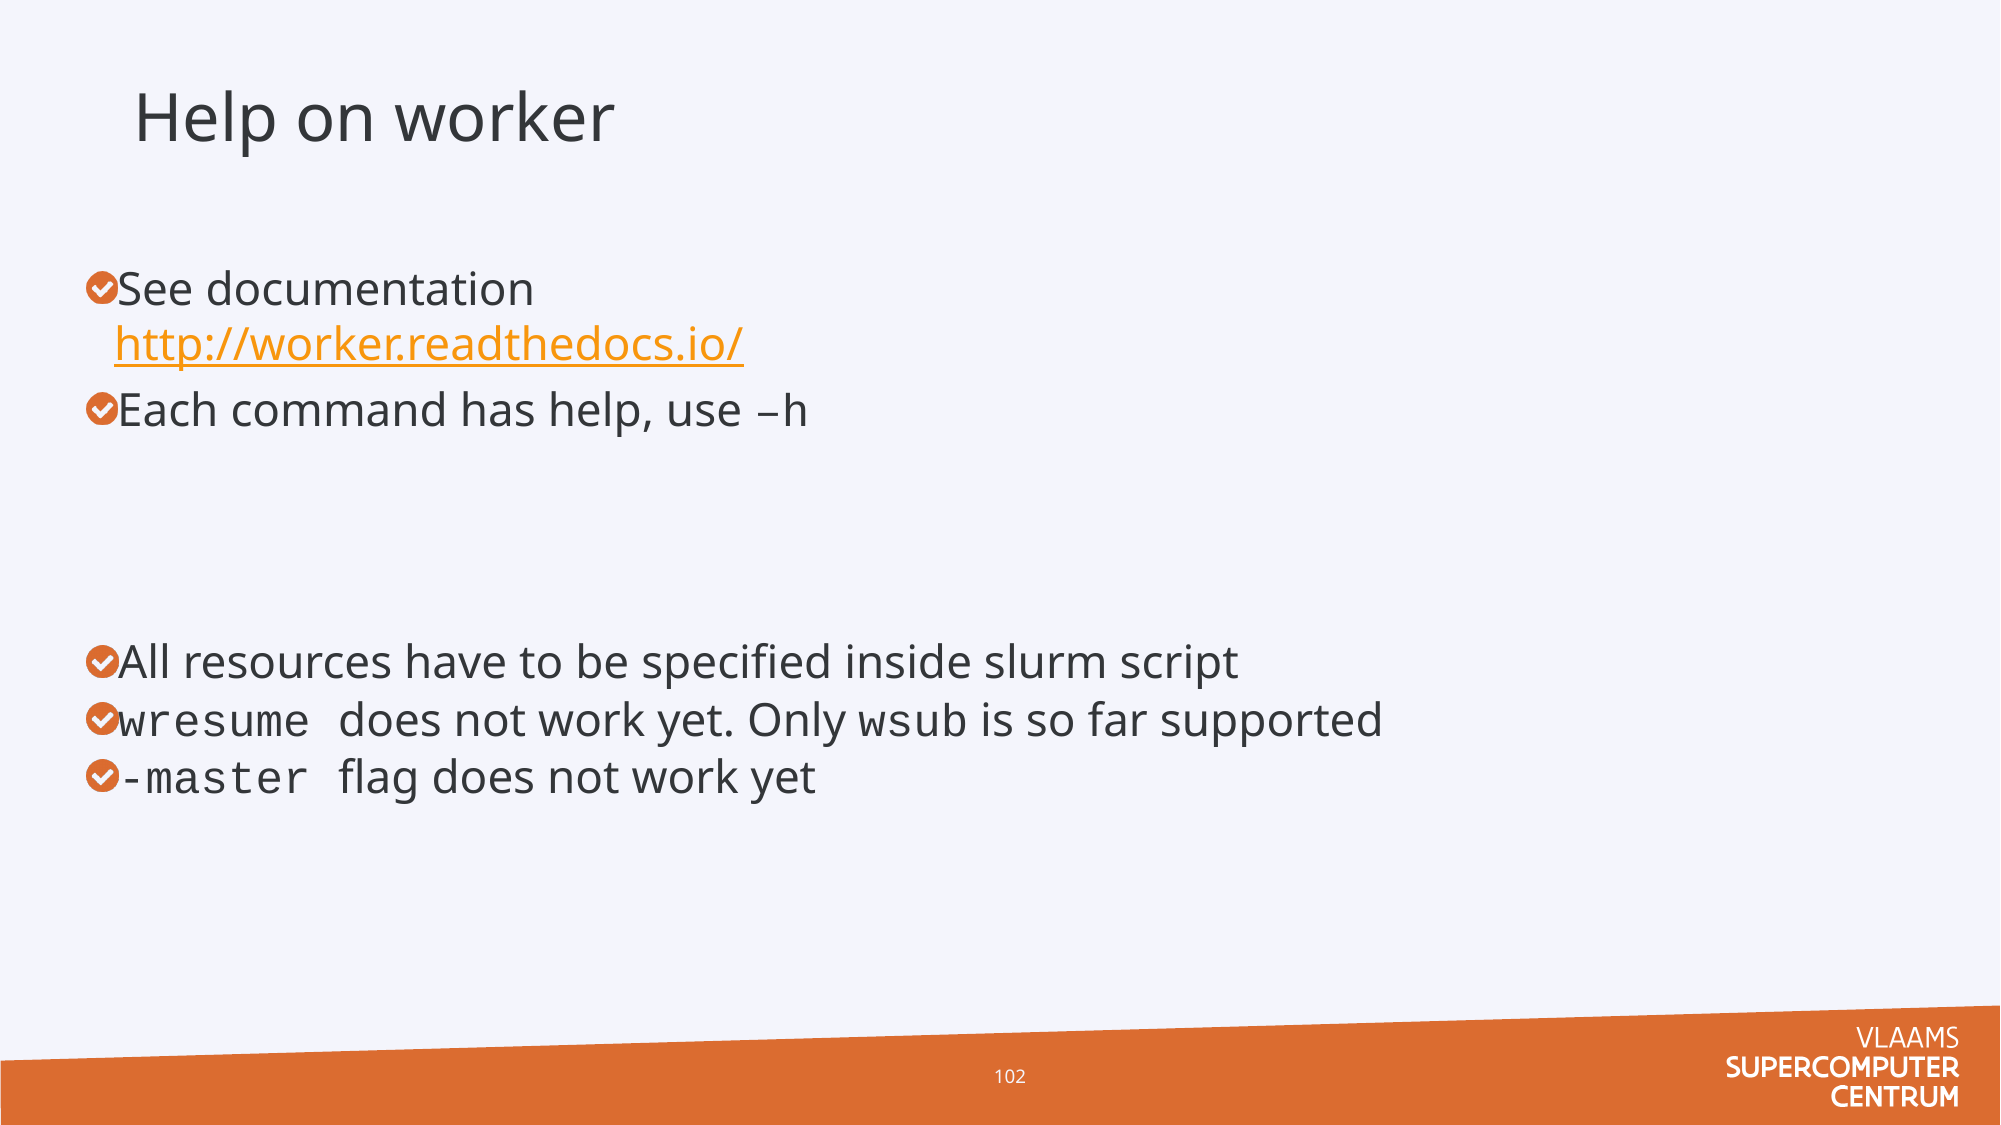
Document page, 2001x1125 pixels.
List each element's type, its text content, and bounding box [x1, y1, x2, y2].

picture [86, 392, 118, 425]
slide_number 102 [958, 1047, 1042, 1108]
text_box See documentation http://worker.readthedocs.io/ Each command has help, use –h All resources have to be specified inside slurm script wresume does not work yet. Only wsub is so far supported -master flag does not work yet [86, 265, 1909, 993]
text_box Help on worker [118, 54, 1941, 185]
picture [86, 645, 119, 678]
picture [1725, 1021, 1960, 1117]
picture [86, 702, 119, 735]
picture [86, 271, 118, 304]
picture [86, 759, 119, 792]
